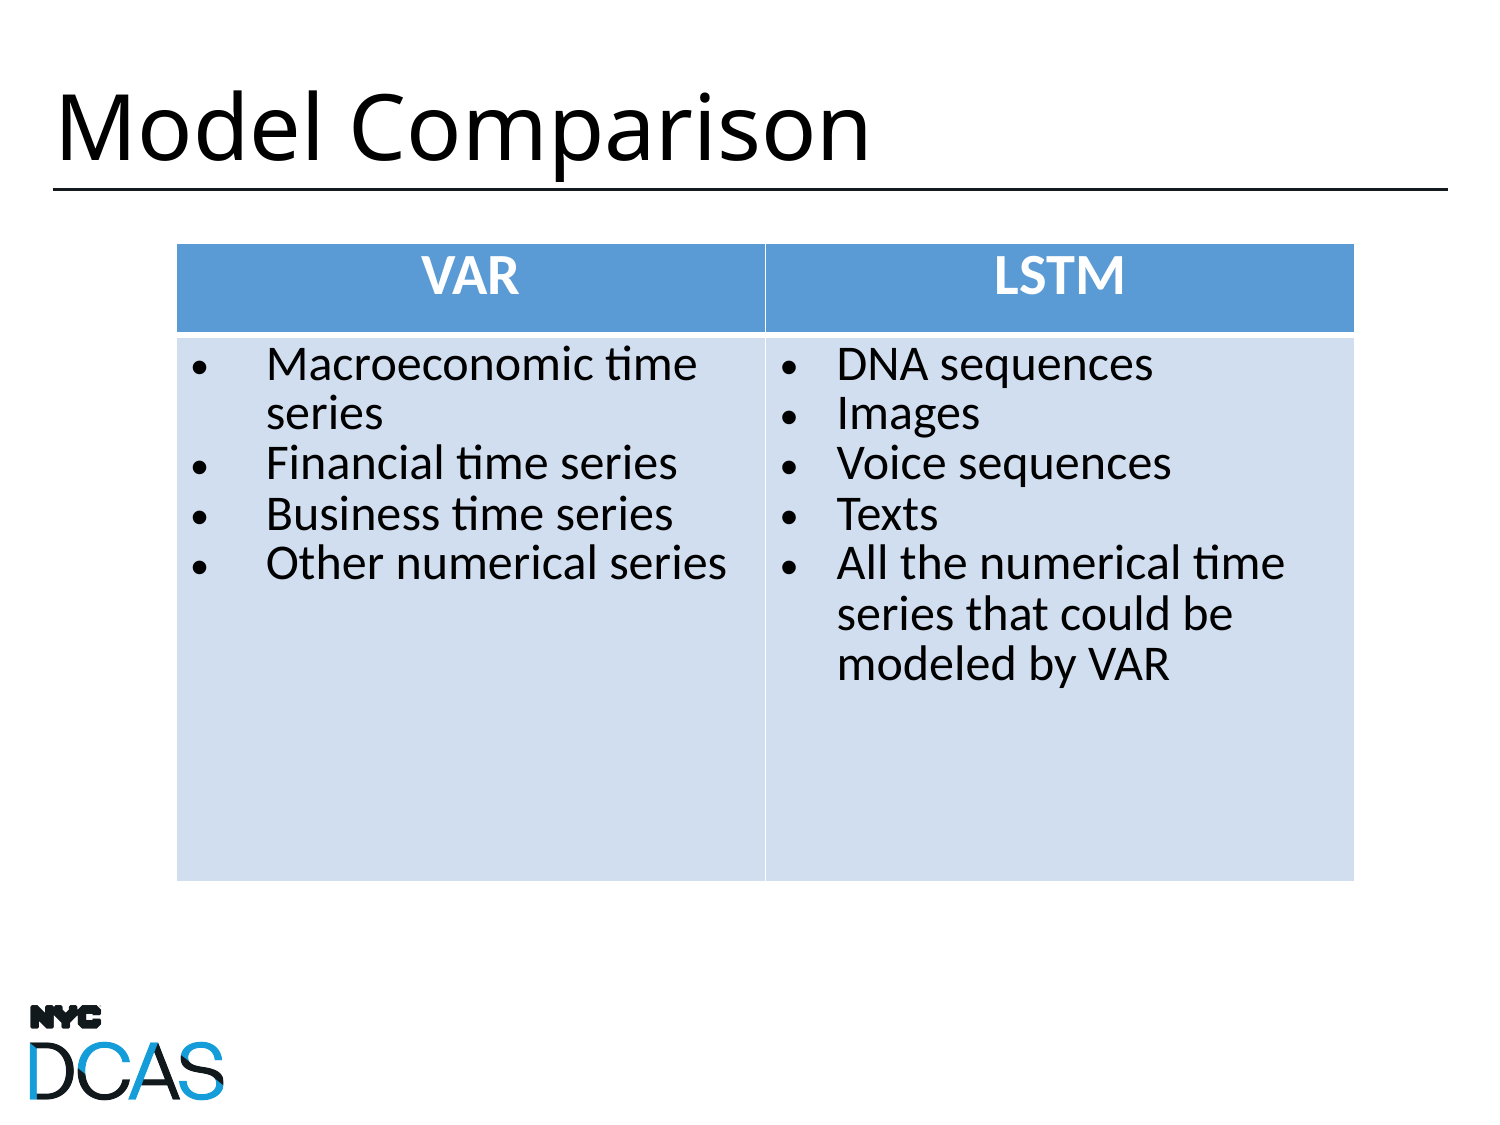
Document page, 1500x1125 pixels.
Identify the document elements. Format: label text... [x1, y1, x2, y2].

table_header VAR [177, 244, 765, 332]
table_cell DNA sequences Images Voice sequences Texts All the numerical time series that could be modeled by VAR [766, 338, 1354, 881]
table_header LSTM [766, 244, 1354, 332]
table_cell Macroeconomic time series Financial time series Business time series Other numerical series [177, 338, 765, 881]
picture [29, 1005, 224, 1110]
title Model Comparison [39, 22, 1334, 240]
